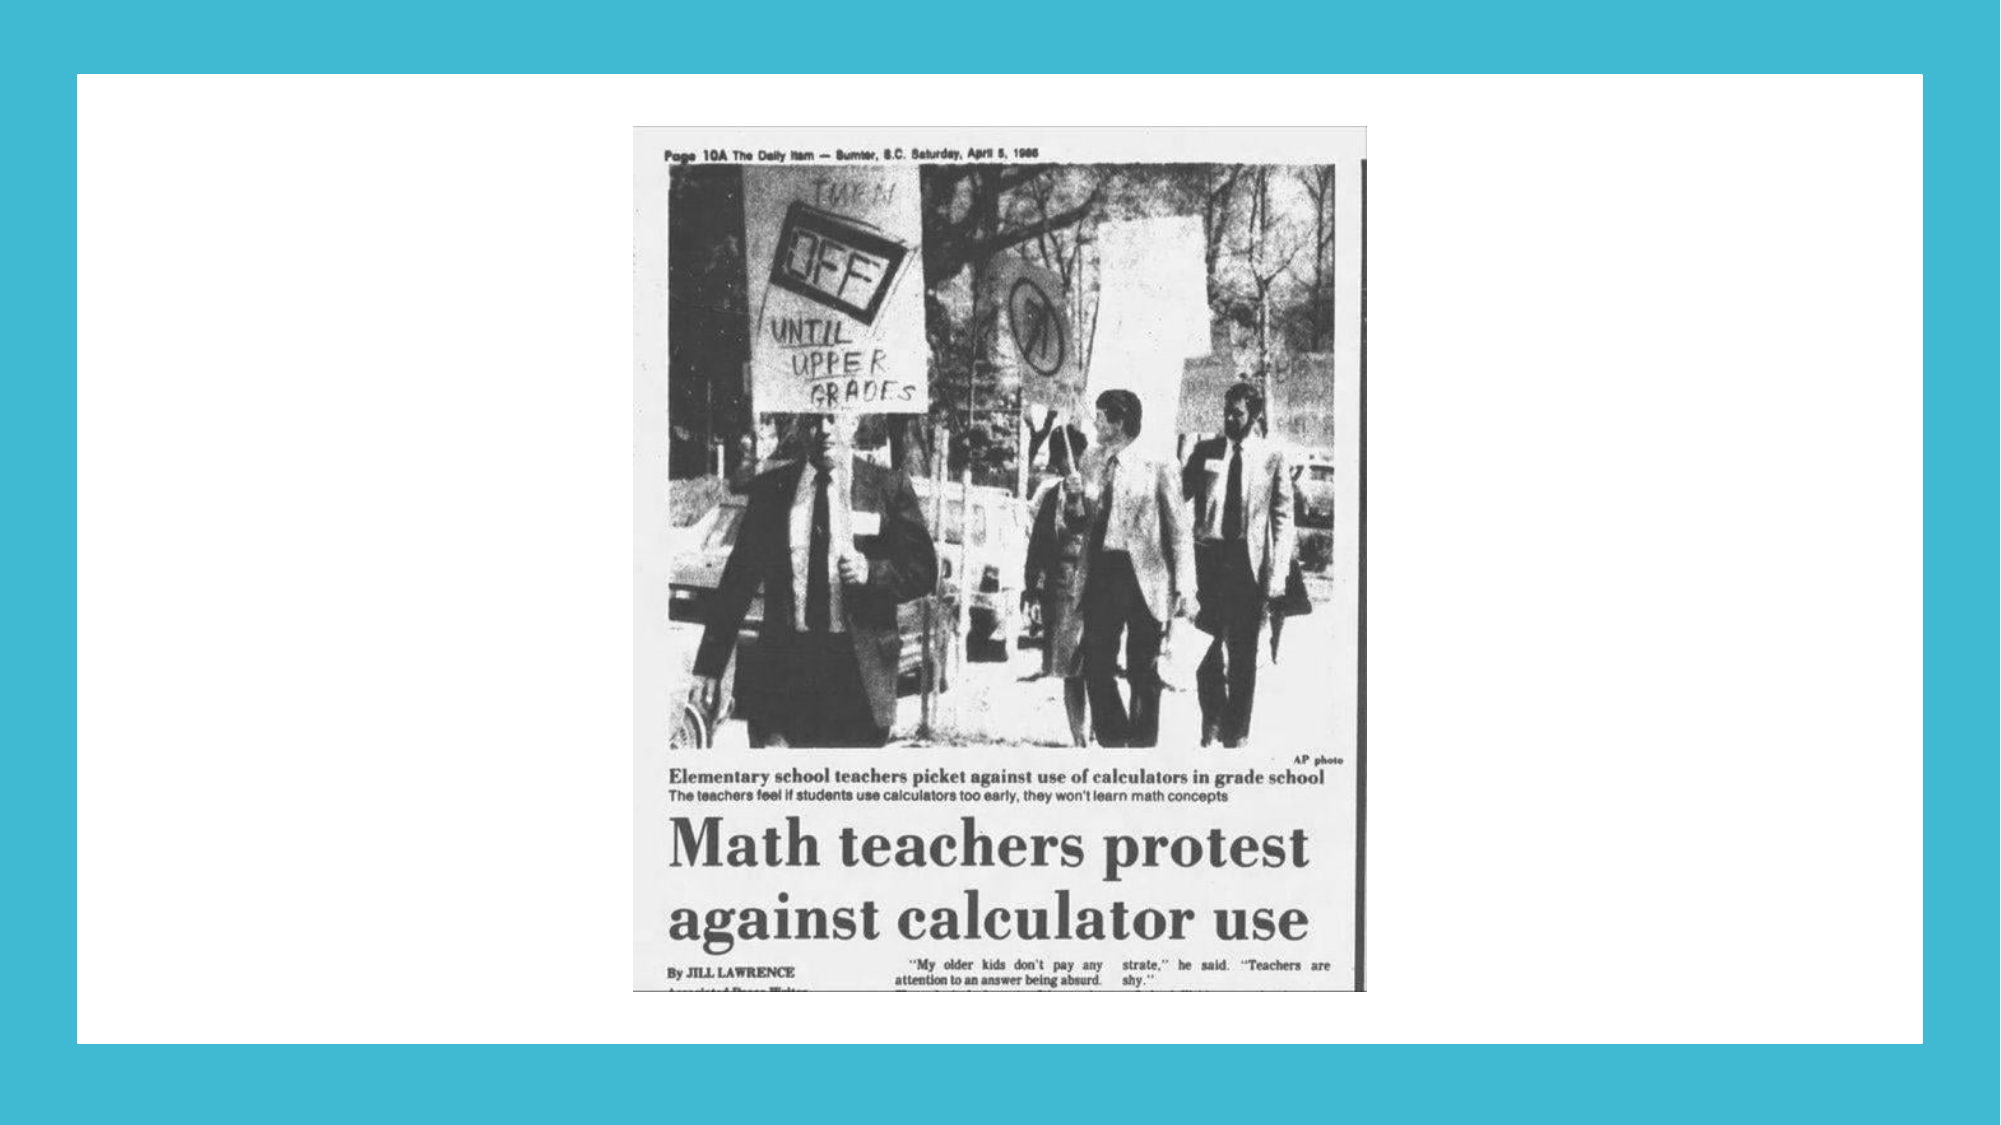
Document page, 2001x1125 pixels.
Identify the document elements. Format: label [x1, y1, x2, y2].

text_box [0, 0, 2000, 1125]
picture [633, 126, 1367, 992]
text_box [77, 74, 1923, 1044]
